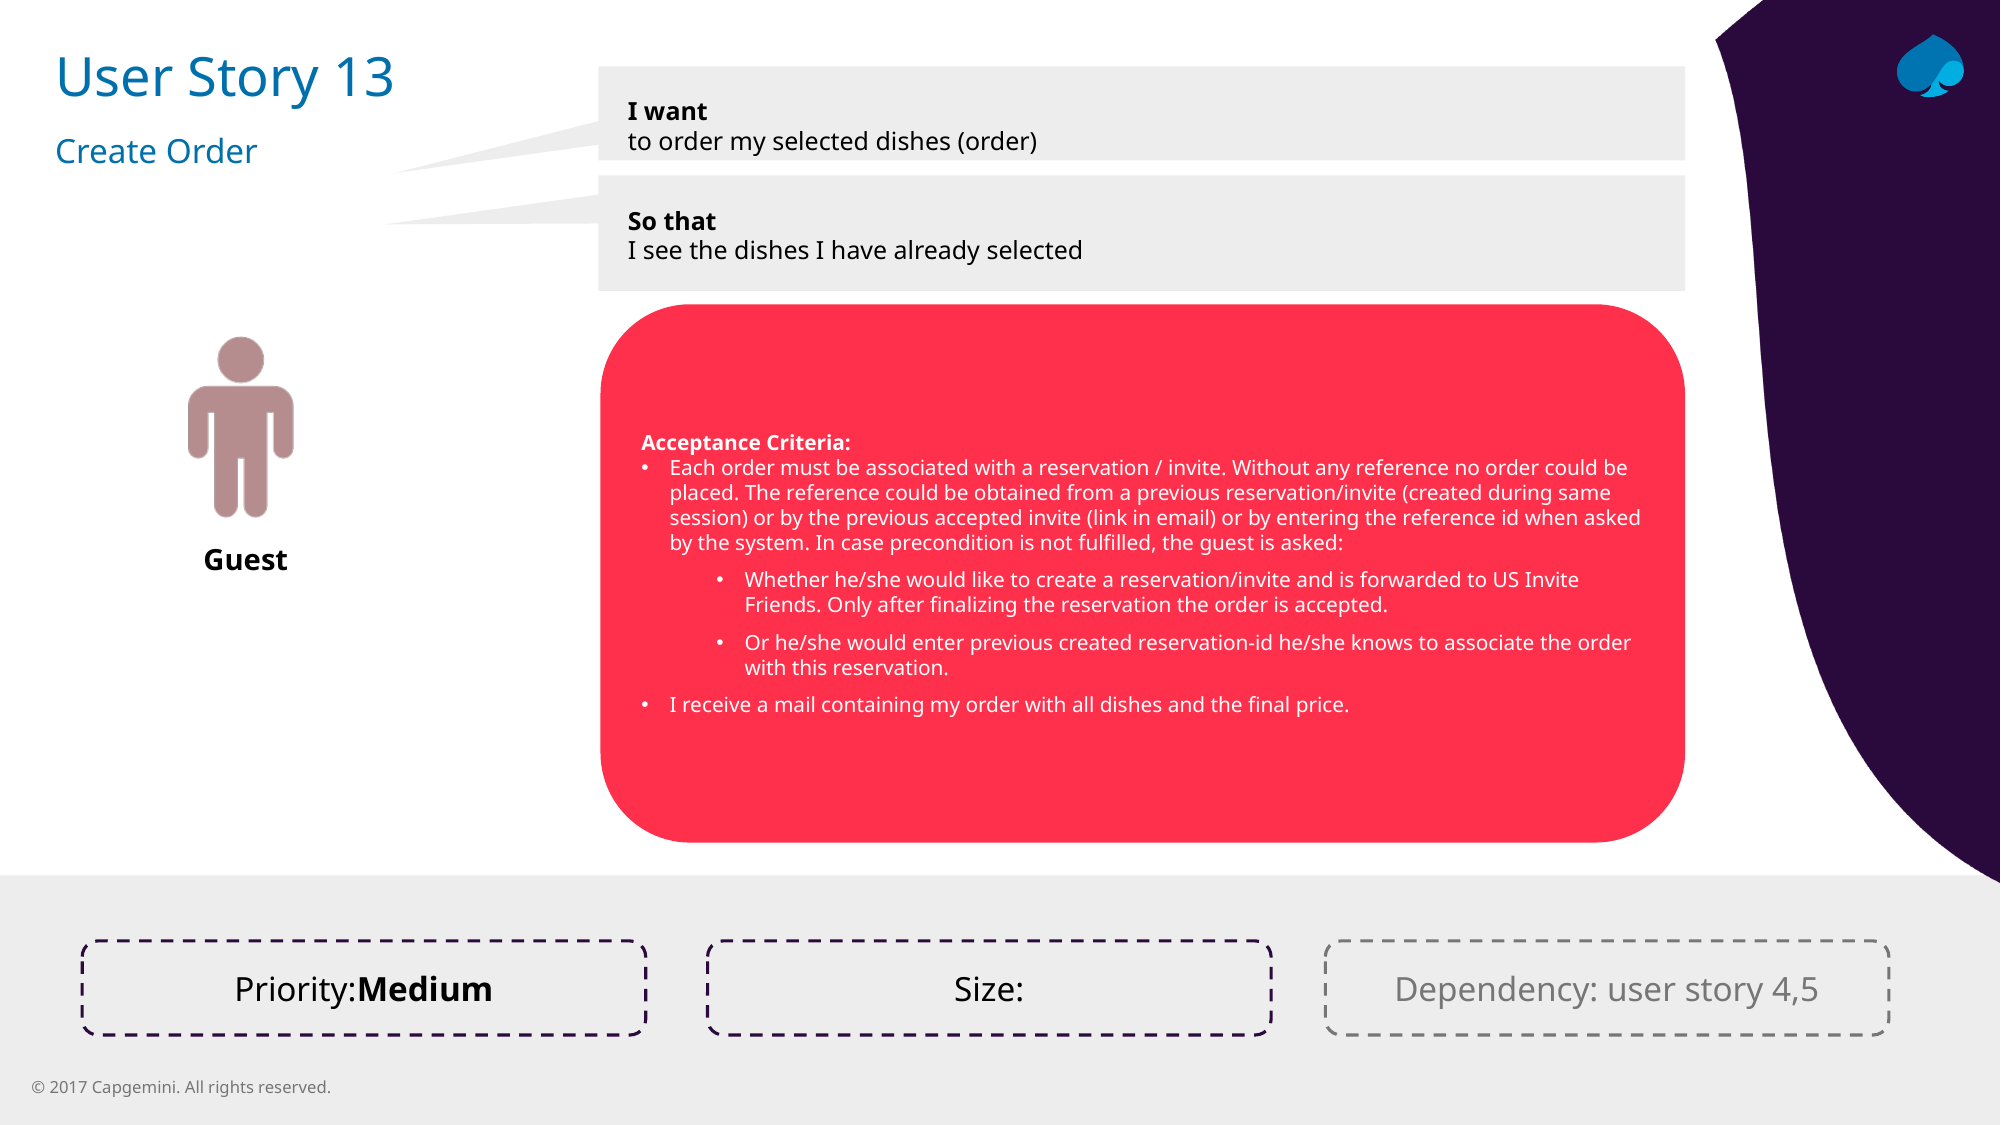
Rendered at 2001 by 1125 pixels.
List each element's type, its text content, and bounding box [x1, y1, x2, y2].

picture [1649, 0, 2001, 872]
text_box I want to order my selected dishes (order) [395, 66, 1655, 173]
text_box User Story 13 Create Order [40, 37, 1655, 180]
text_box [0, 874, 2000, 1125]
text_box Size: [706, 939, 1273, 1037]
text_box © 2017 Capgemini. All rights reserved. [31, 1068, 397, 1105]
text_box Dependency: user story 4,5 [1324, 939, 1890, 1037]
text_box Priority:Medium [81, 939, 647, 1037]
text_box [78, 247, 405, 634]
text_box So that I see the dishes I have already selected [385, 175, 1655, 291]
text_box Acceptance Criteria: Each order must be associated with a reservation / invite. Without any reference no order could be placed. The reference could be obtained from a previous reservation/invite (created during same session) or by the previous accepted invite (link in email) or by entering the reference id when asked by the system. In case precondition is not fulfilled, the guest is asked: Whether he/she would like to create a reservation/invite and is forwarded to US Invite Friends. Only after finalizing the reservation the order is accepted. Or he/she would enter previous created reservation-id he/she knows to associate the order with this reservation. I receive a mail containing my order with all dishes and the final price. [599, 303, 1655, 844]
